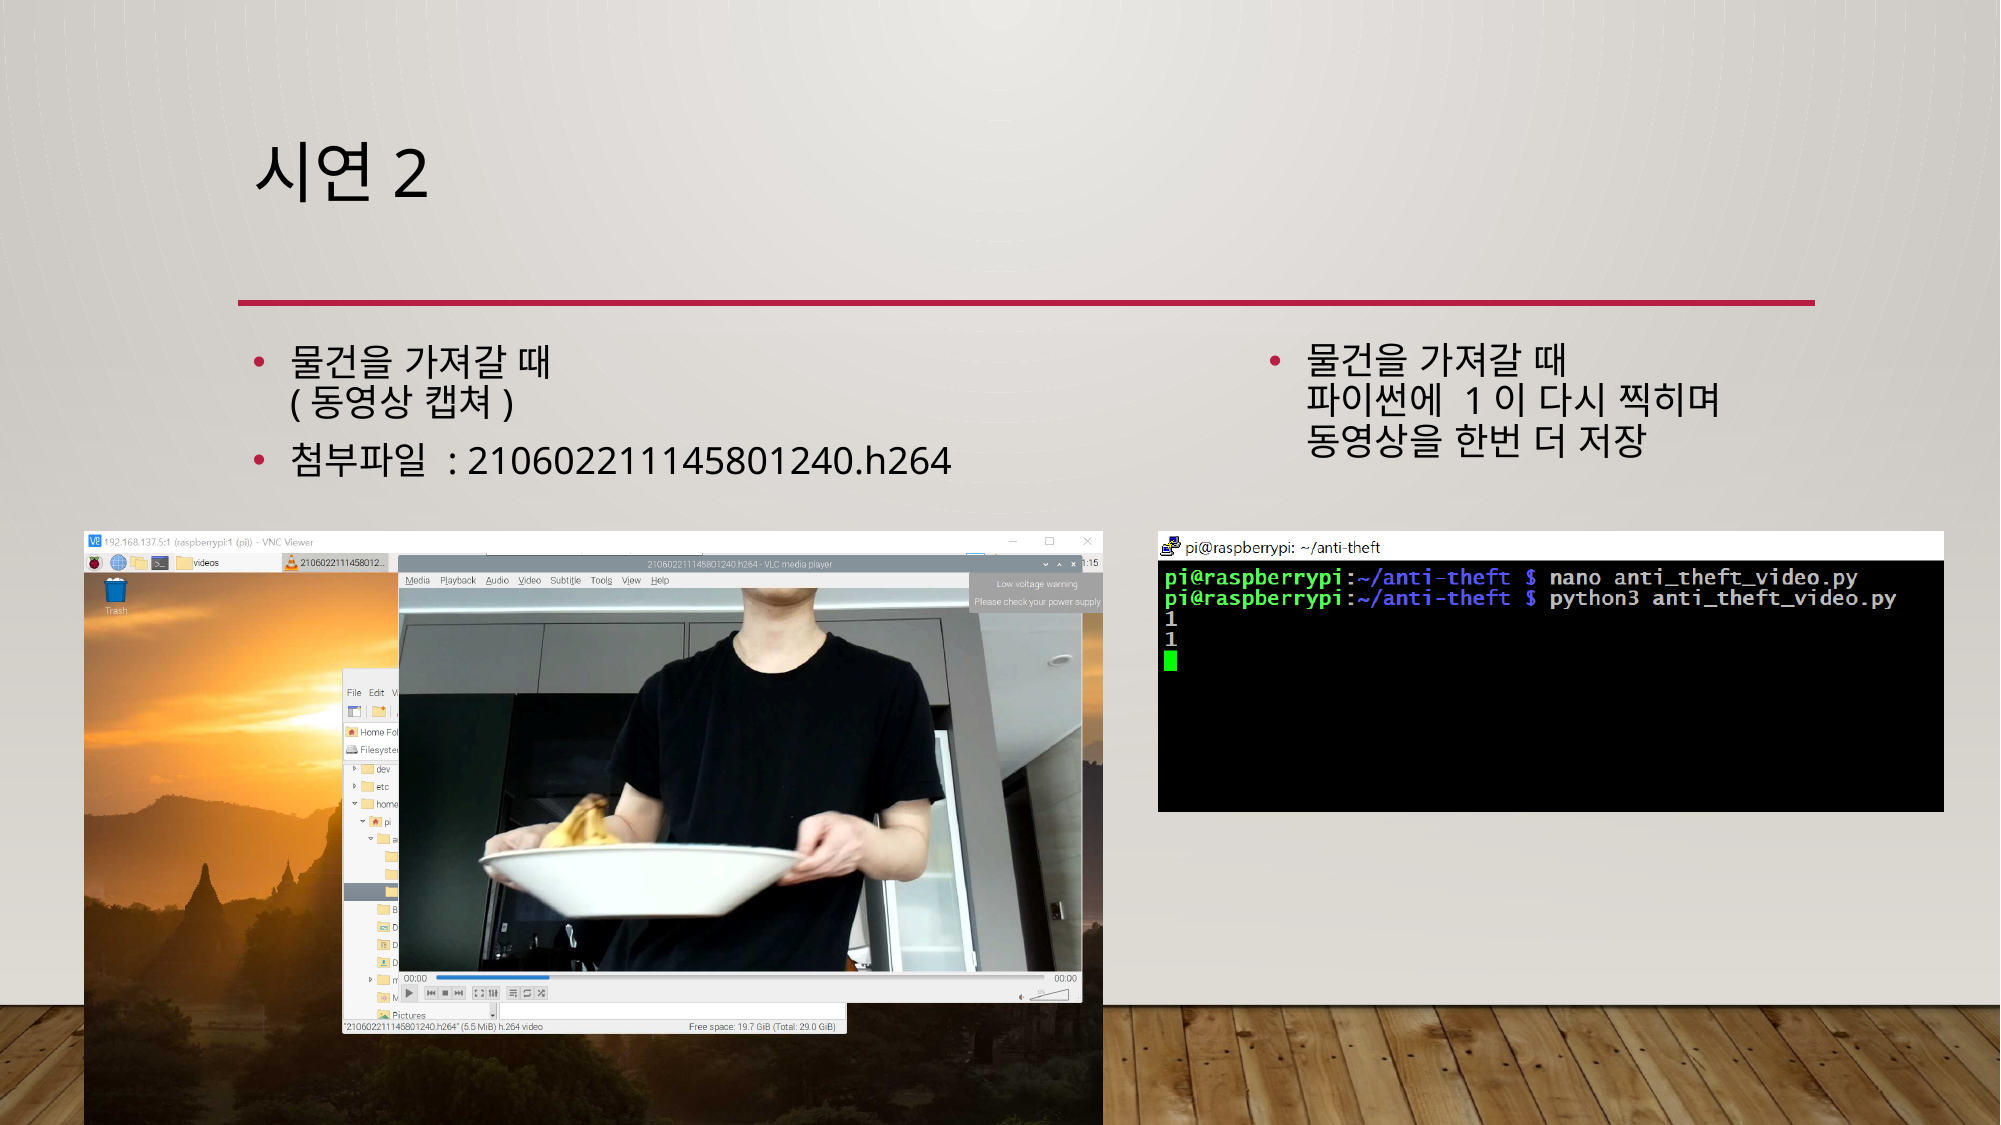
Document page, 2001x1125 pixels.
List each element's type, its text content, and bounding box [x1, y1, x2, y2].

picture [1158, 531, 1944, 813]
picture [0, 531, 2000, 1125]
text_box 물건을 가져갈 때 (동영상 캡쳐) 첨부파일 : 210602211145801240.h264 [237, 336, 1005, 531]
text_box 물건을 가져갈 때 파이썬에 1이 다시 찍히며 동영상을 한번 더 저장 [1253, 334, 1937, 502]
title 시연2 [238, 131, 1814, 305]
